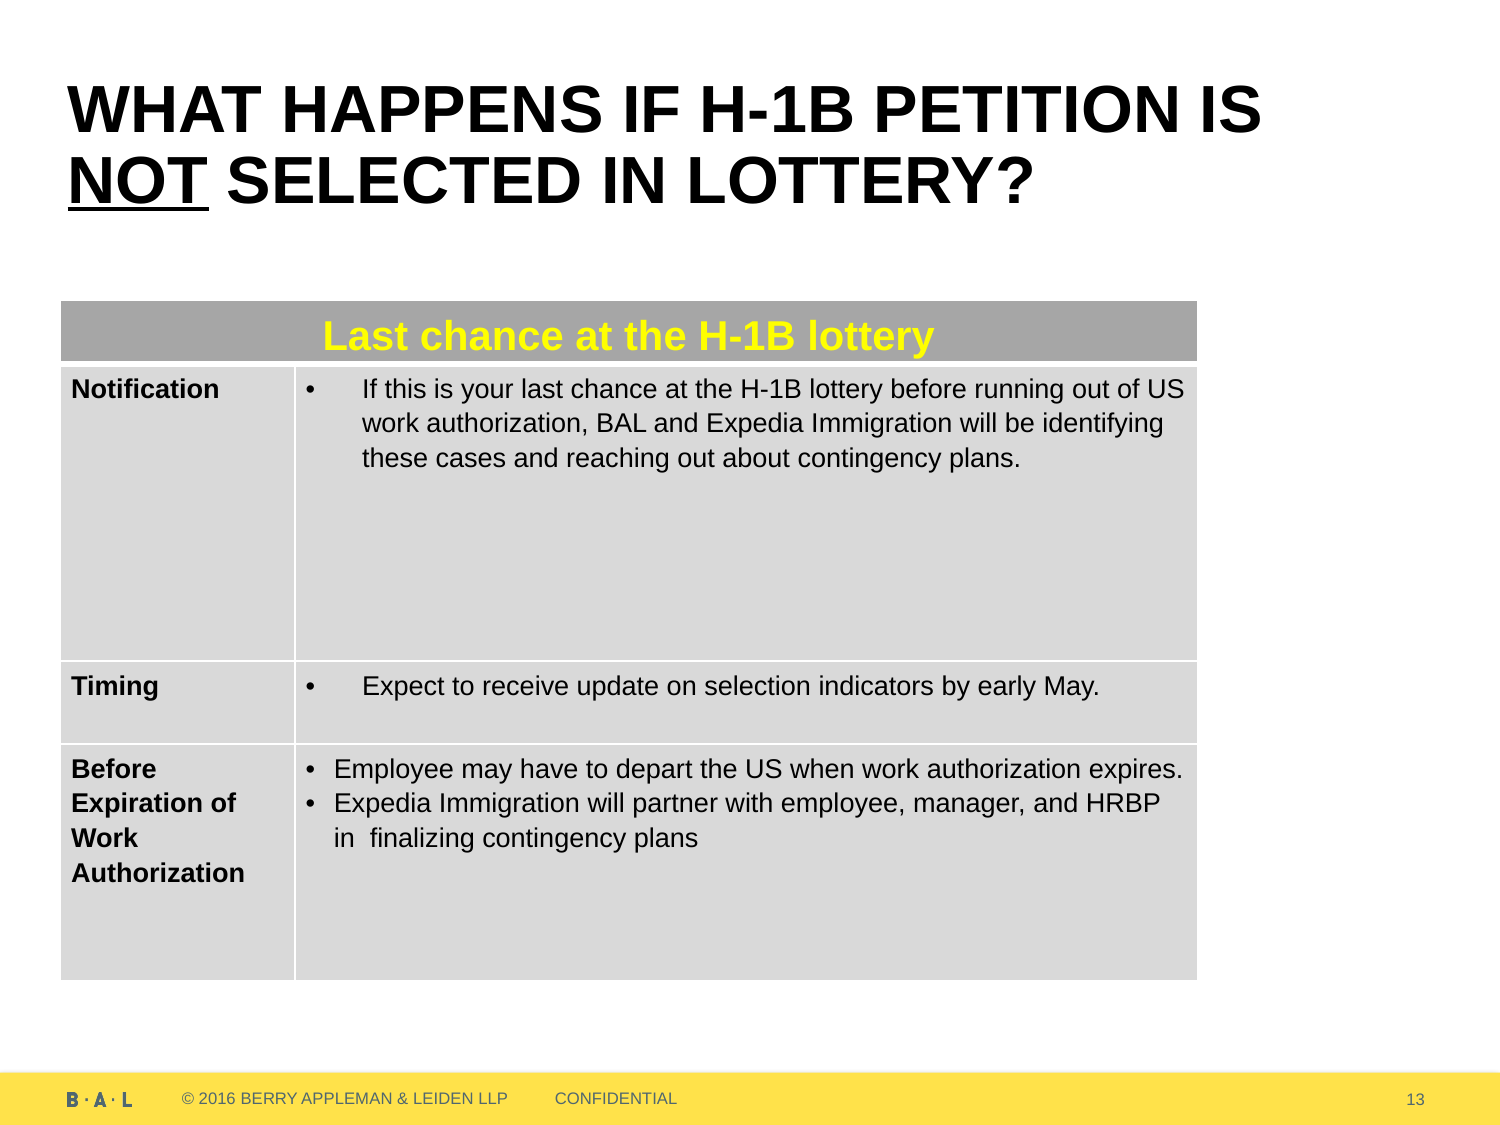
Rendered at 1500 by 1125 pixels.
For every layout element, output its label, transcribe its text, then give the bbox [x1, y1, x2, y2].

picture [67, 1092, 132, 1107]
slide_number 13 [1369, 1088, 1425, 1109]
table_cell Expect to receive update on selection indicators by early May. [296, 662, 1197, 743]
table_cell Employee may have to depart the US when work authorization expires. Expedia Immigration will partner with employee, manager, and HRBP in finalizing contingency plans [296, 745, 1197, 980]
table_header Last chance at the H-1B lottery [61, 301, 1197, 361]
table_cell Timing [61, 662, 294, 743]
table_cell Notification [61, 367, 294, 660]
table_cell Before Expiration of Work Authorization [61, 745, 294, 980]
title What happens if H-1B petition is NOT selected in lottery? [67, 75, 1380, 225]
table_cell If this is your last chance at the H-1B lottery before running out of US work authorization, BAL and Expedia Immigration will be identifying these cases and reaching out about contingency plans. [296, 367, 1197, 660]
